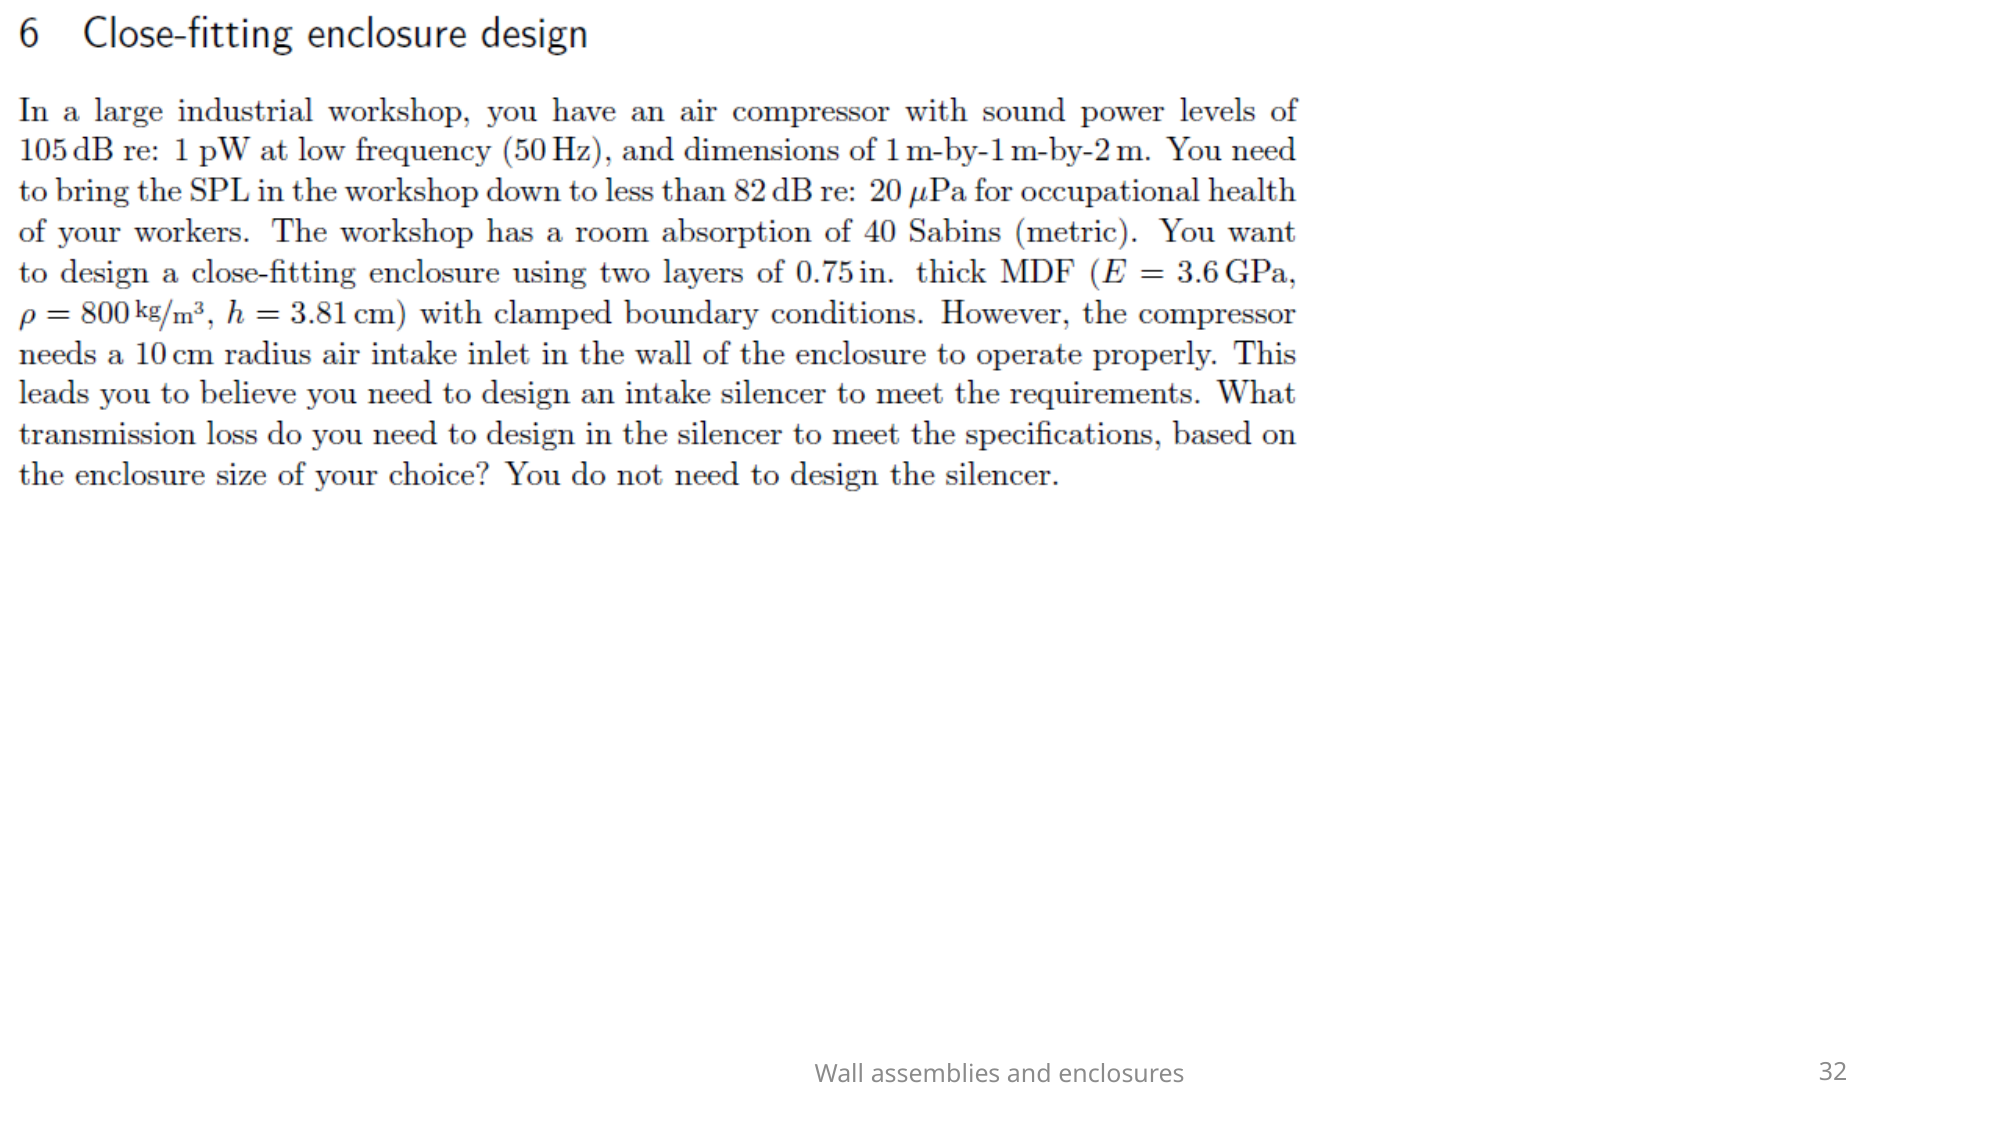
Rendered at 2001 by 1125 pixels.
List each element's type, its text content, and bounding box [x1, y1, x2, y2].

slide_number 32 [1412, 1042, 1863, 1103]
picture [0, 0, 1328, 504]
footer Wall assemblies and enclosures [662, 1042, 1338, 1103]
